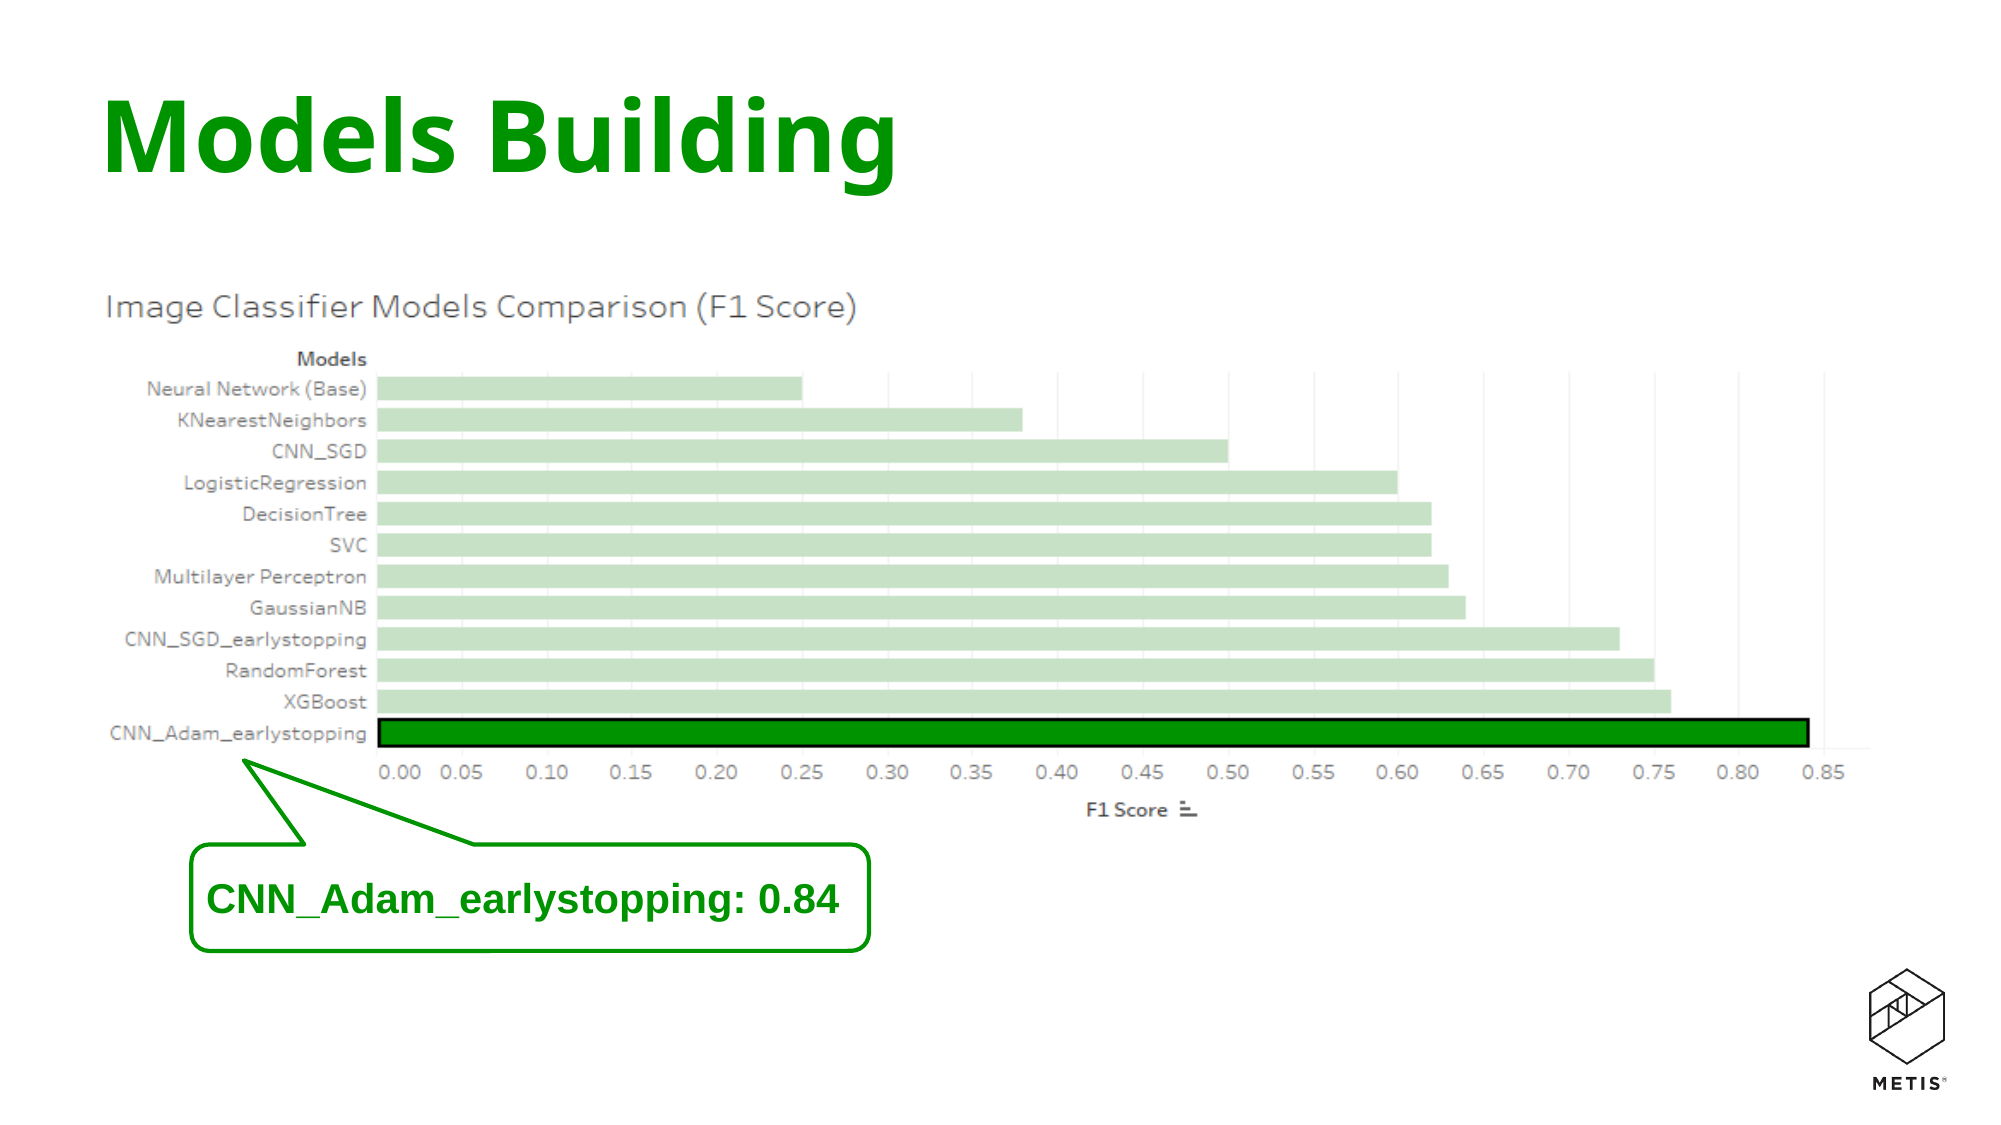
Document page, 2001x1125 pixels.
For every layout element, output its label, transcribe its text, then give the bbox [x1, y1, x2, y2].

text_box Models Building [99, 60, 1579, 193]
picture [99, 280, 1870, 845]
text_box CNN_Adam_earlystopping: 0.84 [191, 864, 916, 930]
text_box [189, 855, 872, 954]
picture [1869, 968, 1947, 1090]
